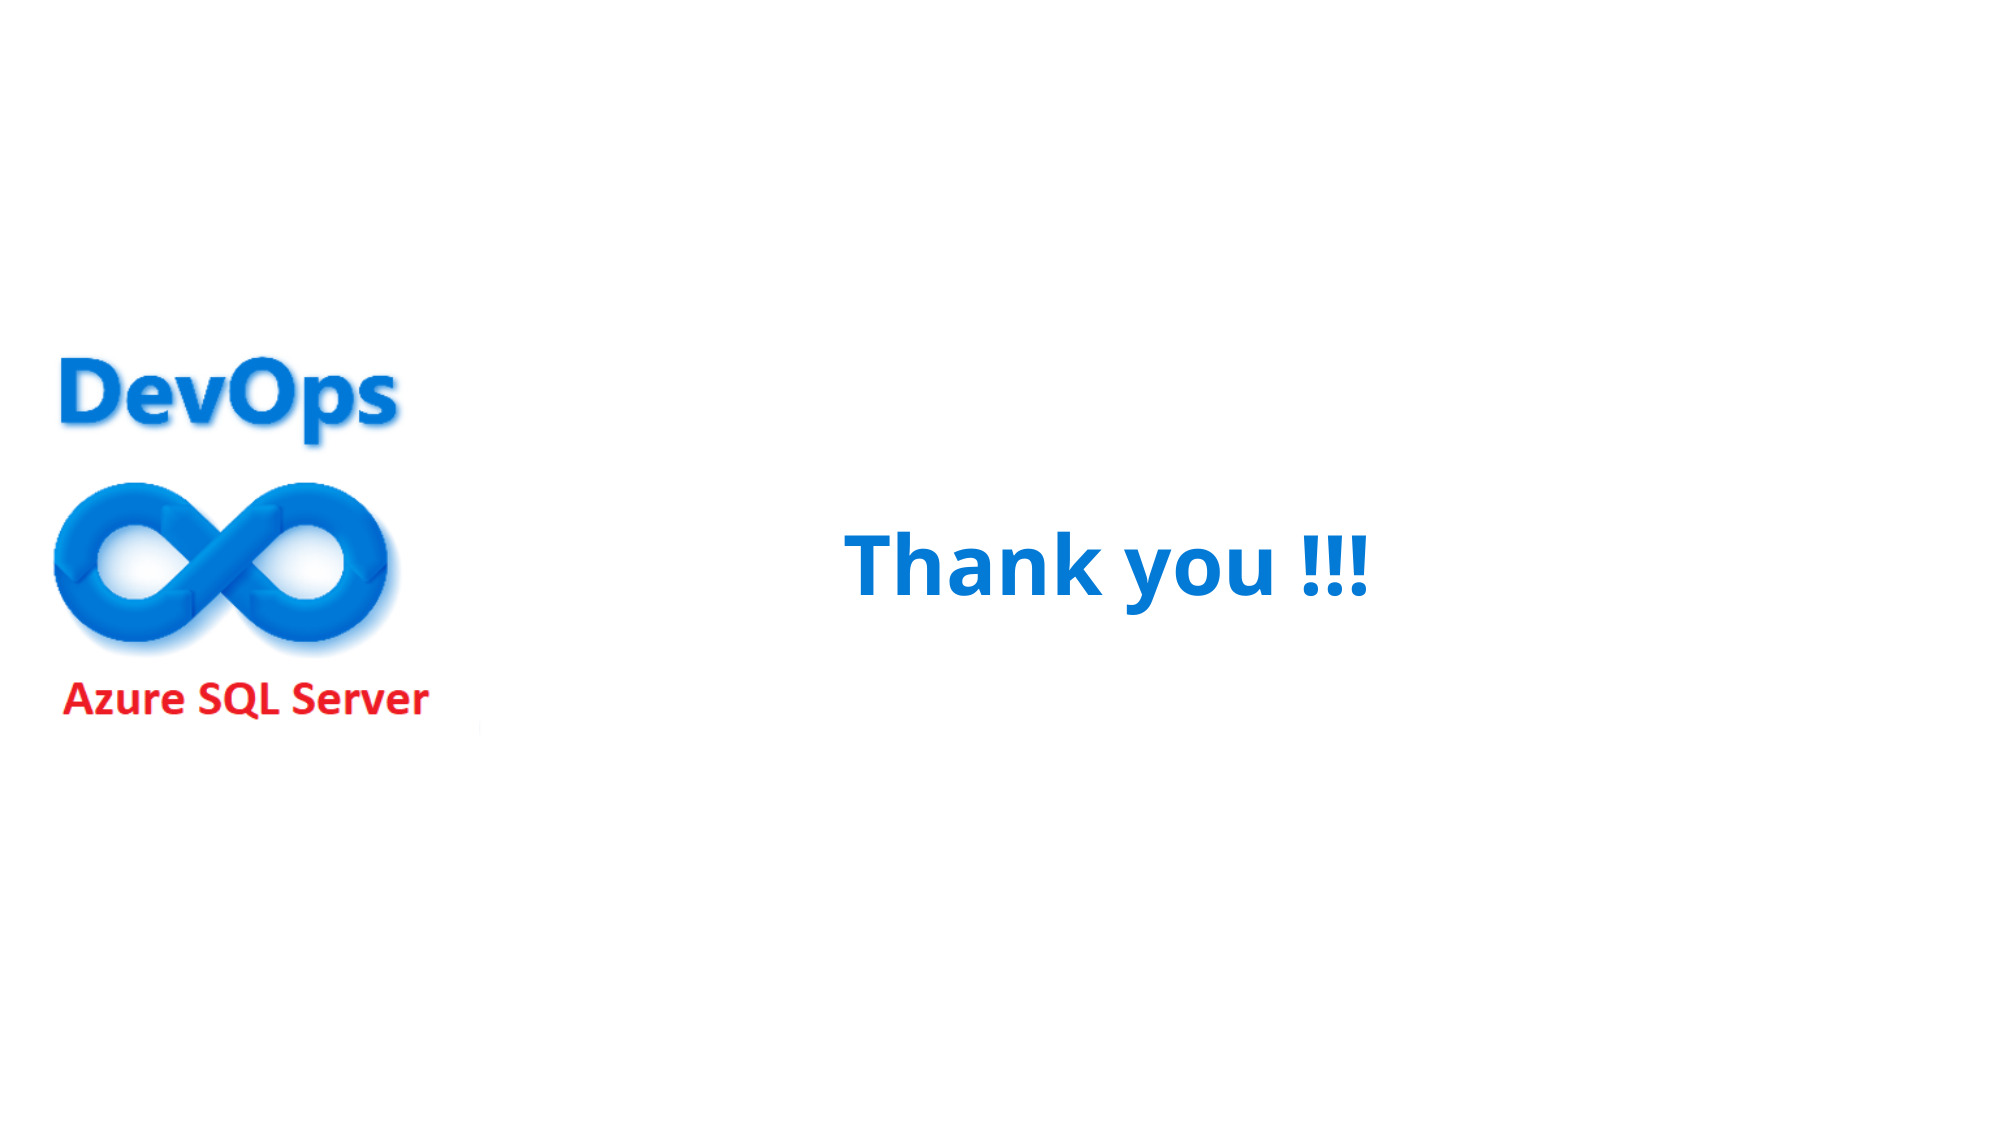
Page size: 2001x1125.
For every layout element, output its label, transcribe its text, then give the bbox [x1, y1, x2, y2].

picture [34, 333, 495, 792]
list Thank you !!! [582, 39, 1965, 1086]
